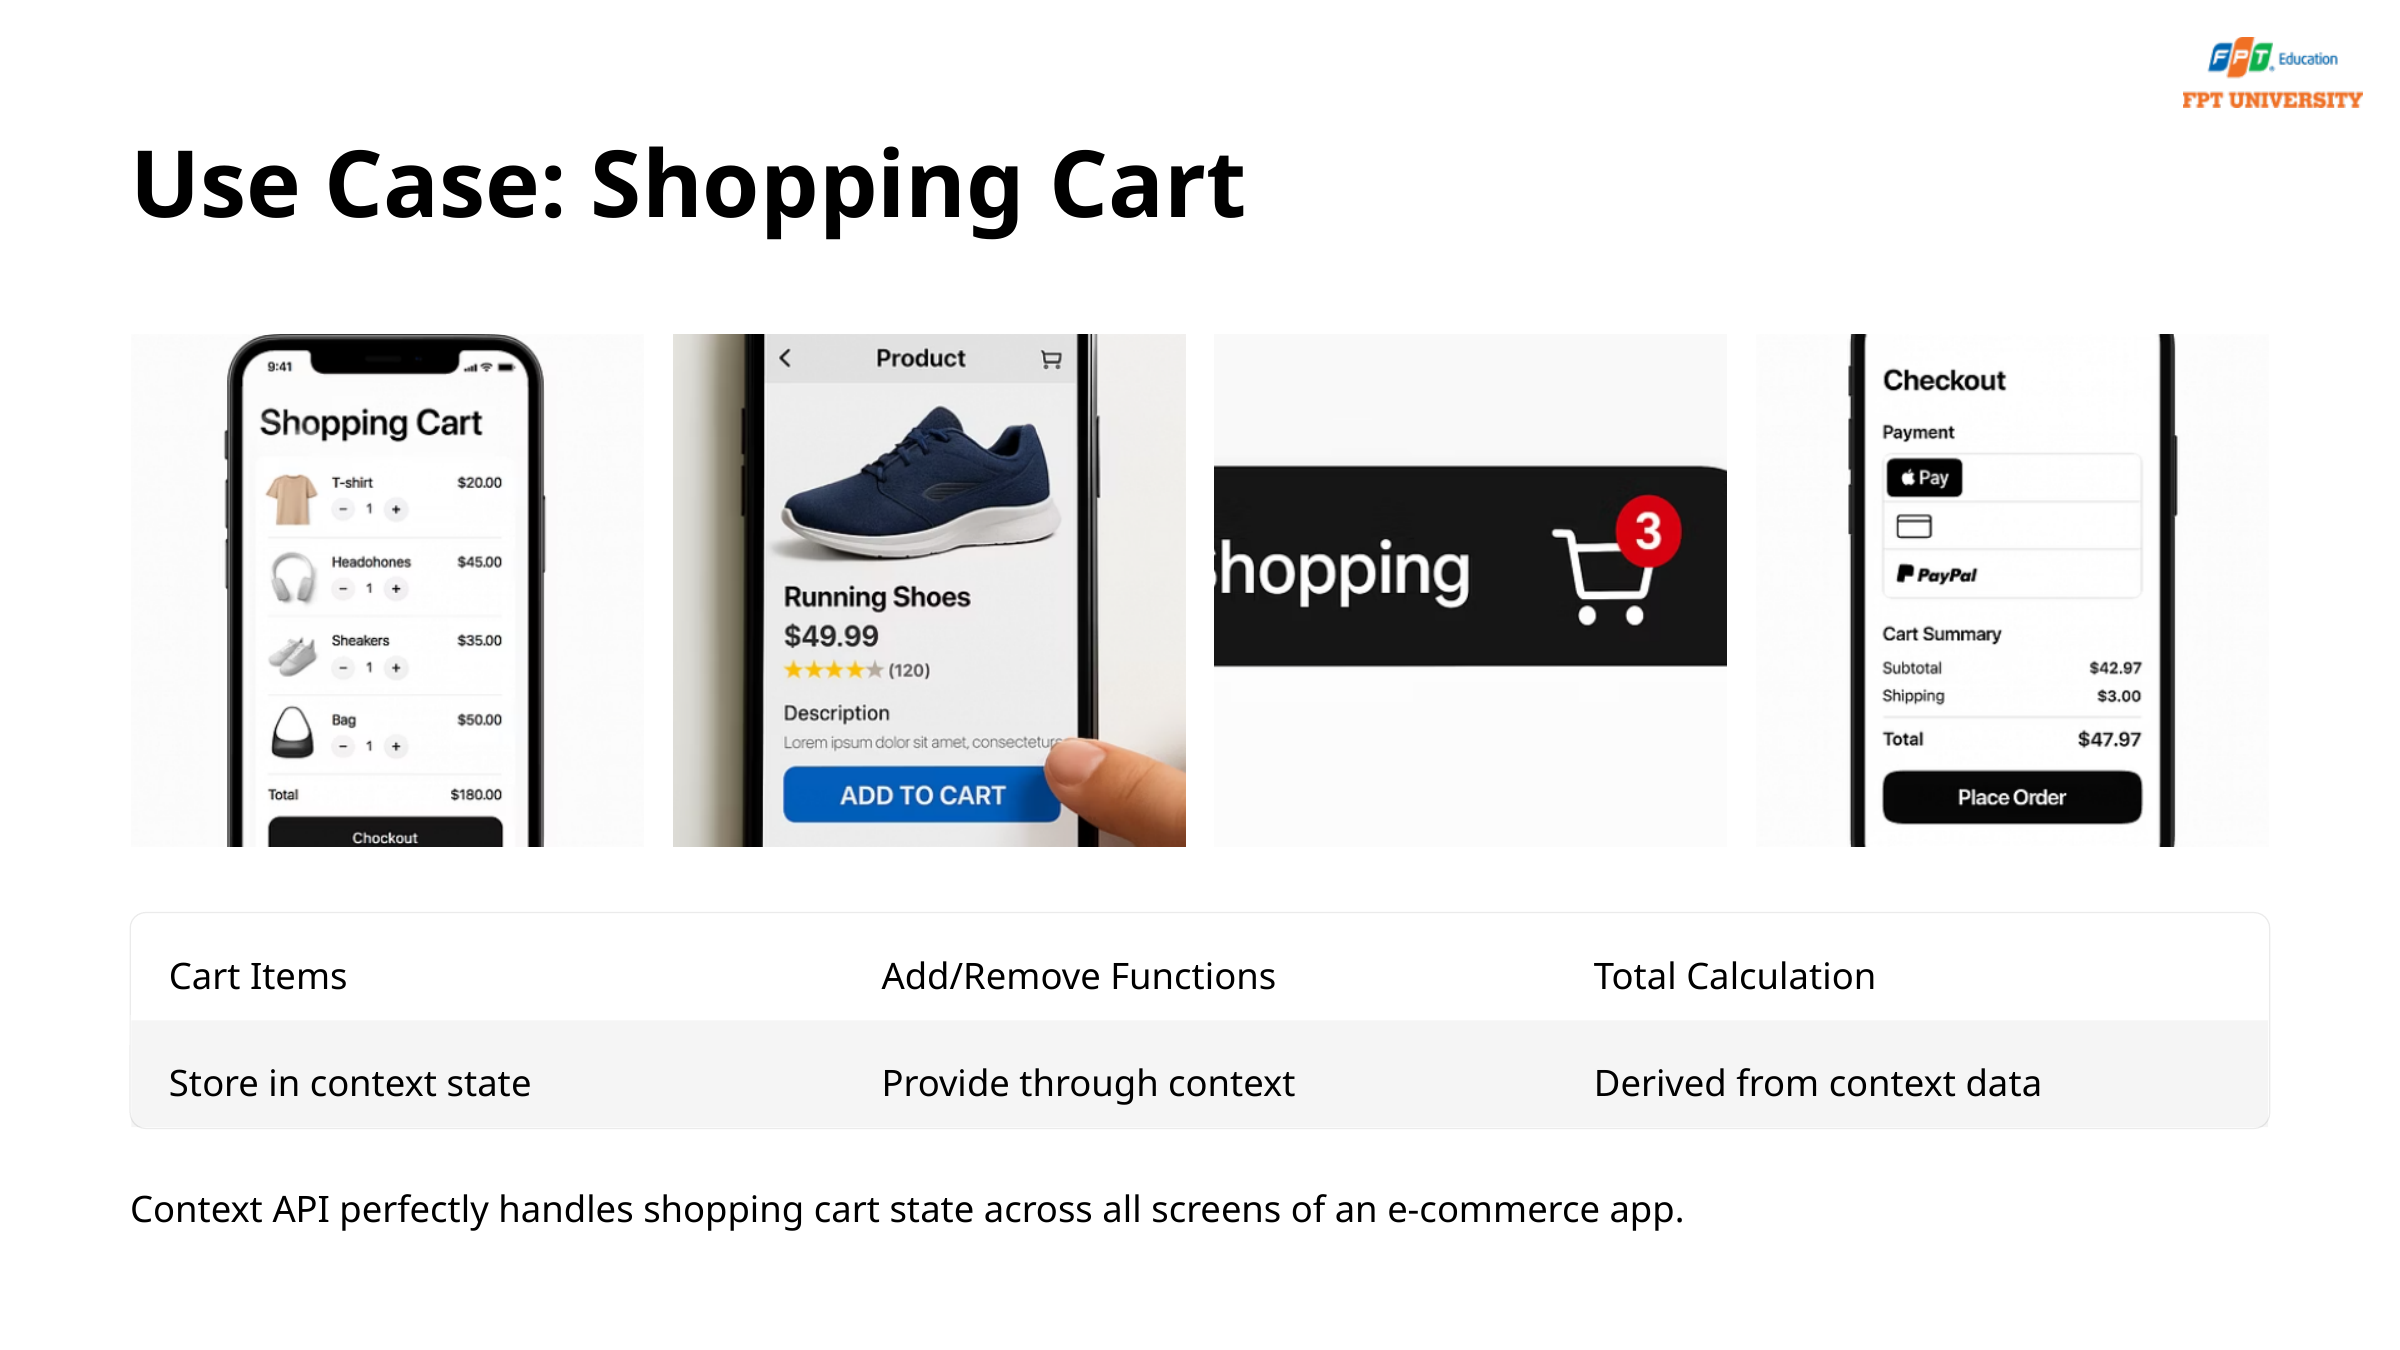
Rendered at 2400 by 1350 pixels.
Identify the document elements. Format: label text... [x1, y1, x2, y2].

picture [131, 334, 644, 847]
picture [2182, 37, 2363, 108]
text_box [131, 913, 2269, 1020]
picture [1214, 334, 1727, 847]
text_box Add/Remove Functions [881, 937, 1519, 997]
picture [1756, 334, 2269, 847]
text_box Store in context state [168, 1043, 806, 1104]
text_box Context API perfectly handles shopping cart state across all screens of an e-commerce app. [130, 1170, 2270, 1230]
text_box Cart Items [168, 937, 806, 997]
text_box Derived from context data [1593, 1043, 2232, 1104]
text_box Use Case: Shopping Cart [130, 120, 1265, 237]
picture [673, 334, 1186, 847]
text_box Provide through context [881, 1043, 1519, 1104]
text_box [131, 1020, 2269, 1128]
text_box Total Calculation [1593, 937, 2232, 997]
